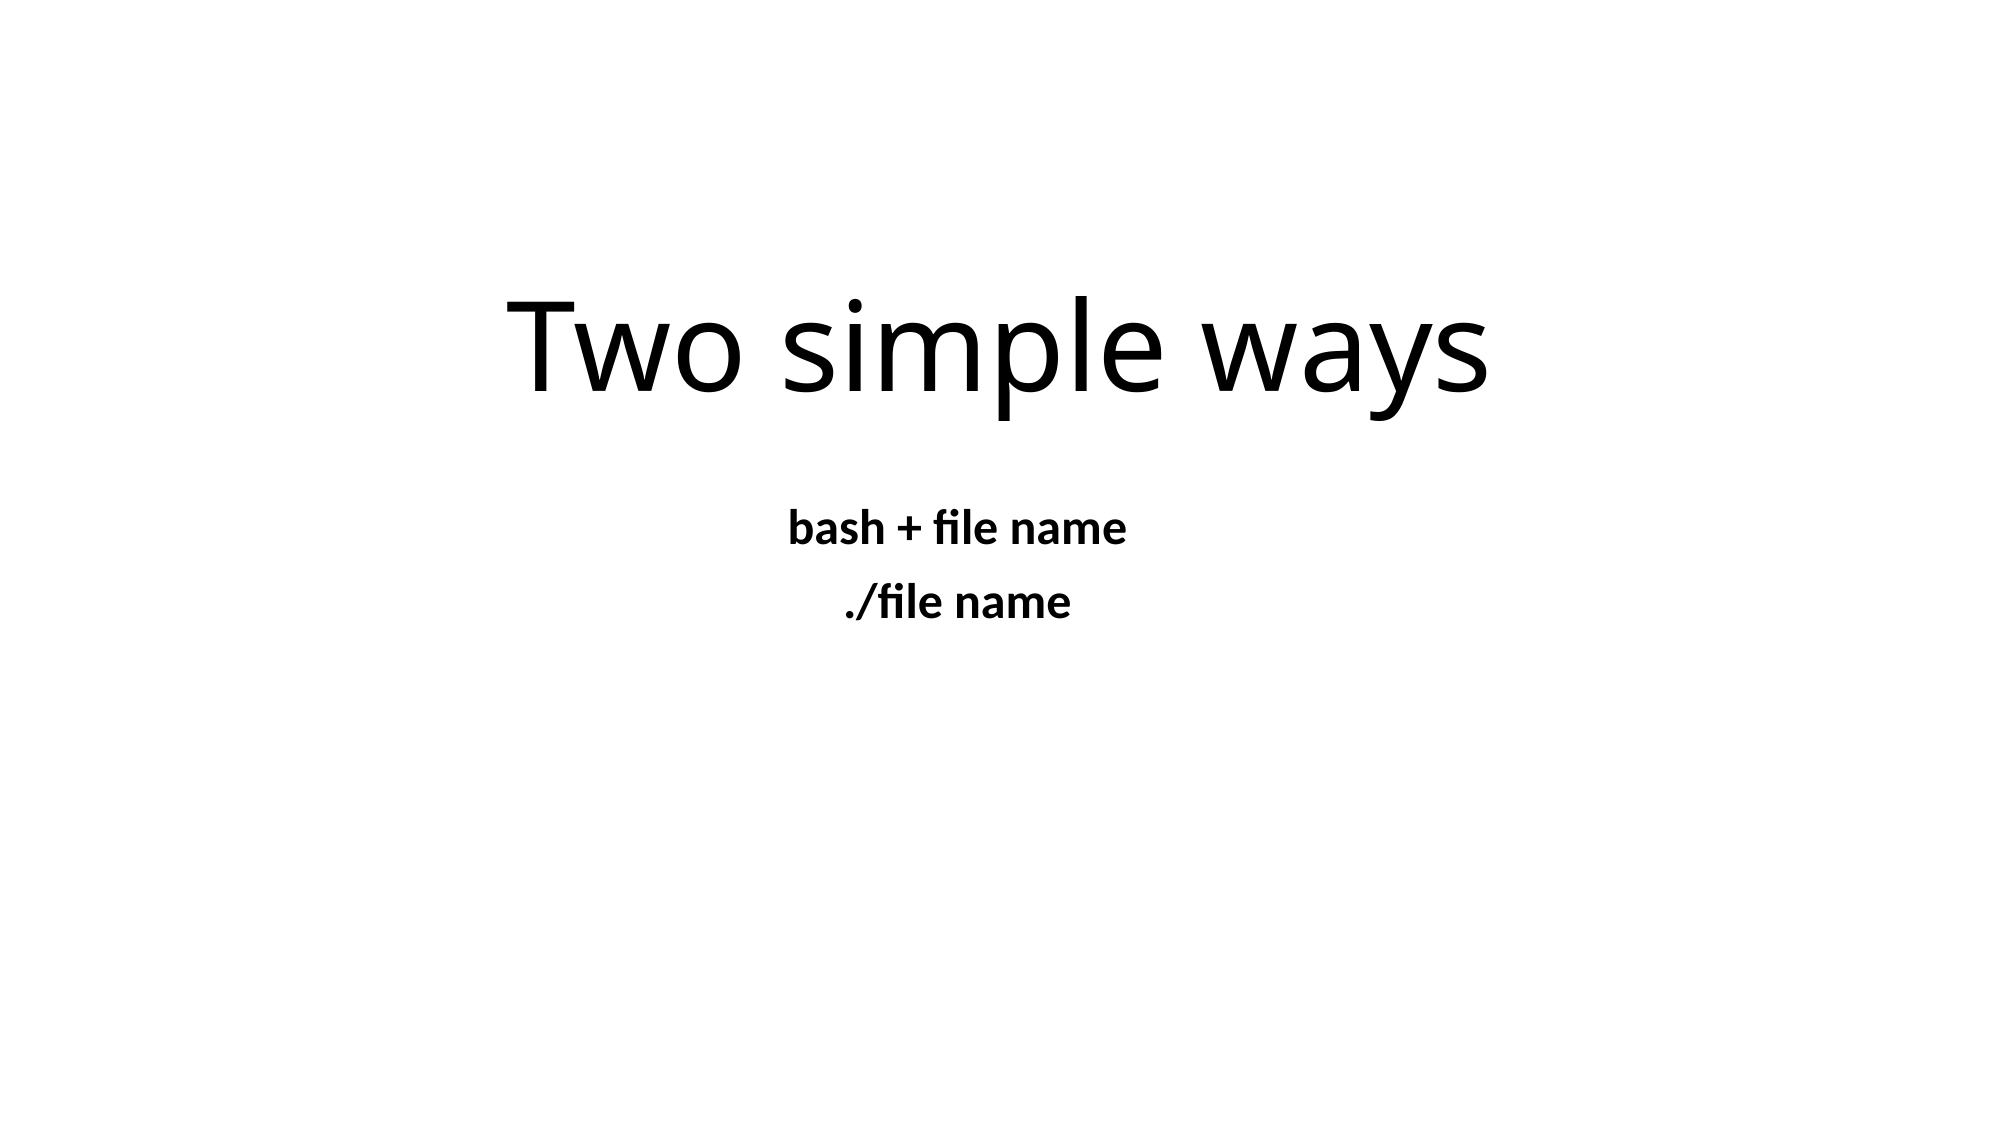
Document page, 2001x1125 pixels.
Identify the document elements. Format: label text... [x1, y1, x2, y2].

title Two simple ways [249, 34, 1750, 426]
subtitle bash + file name ./file name [207, 493, 1708, 765]
